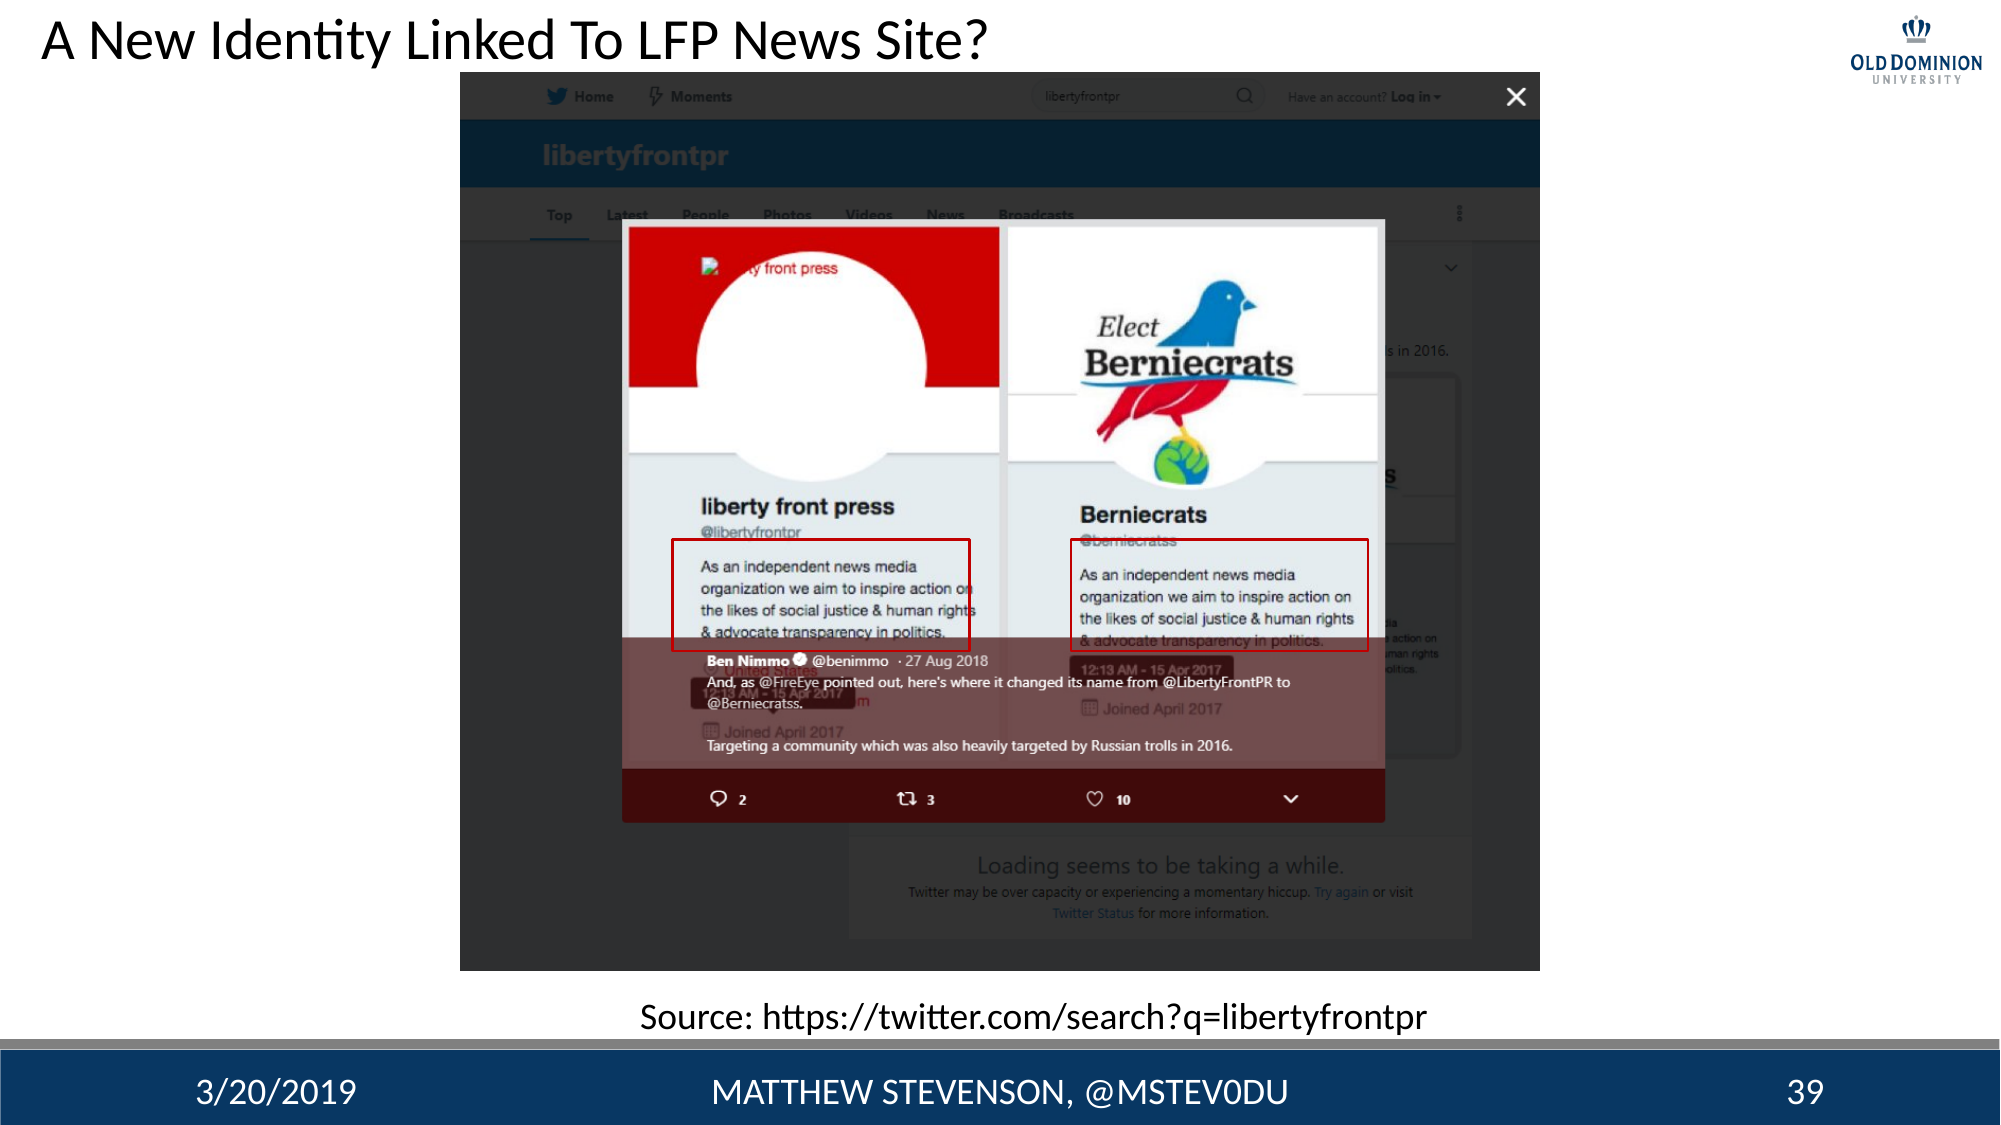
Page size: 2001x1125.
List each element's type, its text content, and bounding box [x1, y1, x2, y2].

text_box Source: https://twitter.com/search?q=libertyfrontpr [625, 984, 1517, 1045]
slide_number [180, 1059, 586, 1120]
picture [1851, 15, 1982, 84]
picture [460, 71, 1540, 972]
footer Matthew Stevenson, @mstev0du [604, 1059, 1396, 1120]
slide_number 39 [1624, 1059, 1840, 1120]
text_box A New Identity Linked To LFP News Site? [26, 0, 1183, 79]
